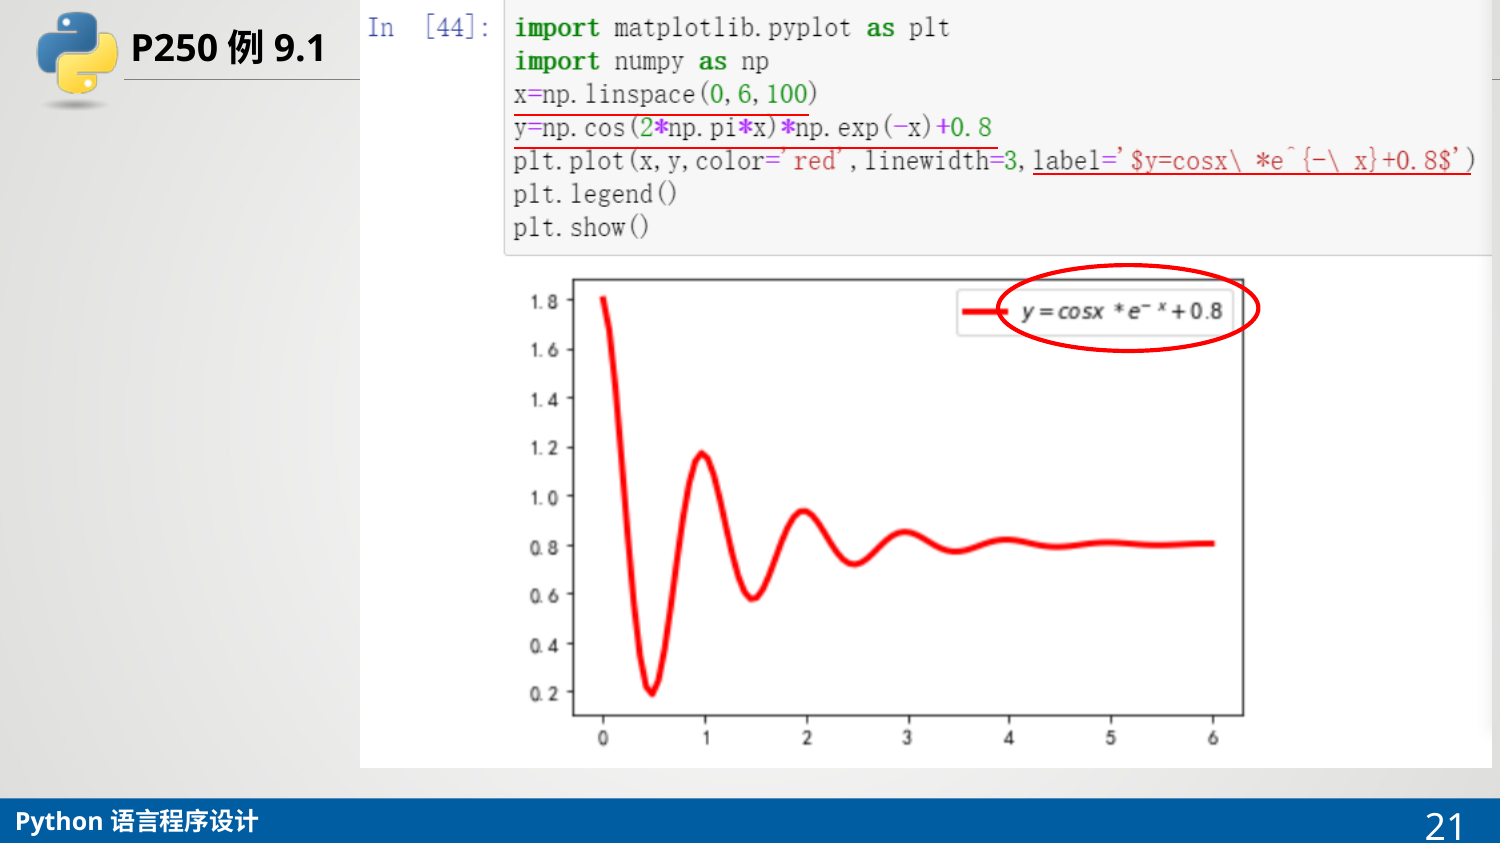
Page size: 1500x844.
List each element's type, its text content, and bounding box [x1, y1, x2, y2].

title P250例9.1 [97, 8, 354, 84]
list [359, 0, 1492, 768]
picture [0, 0, 1500, 798]
picture [1492, 0, 1500, 79]
